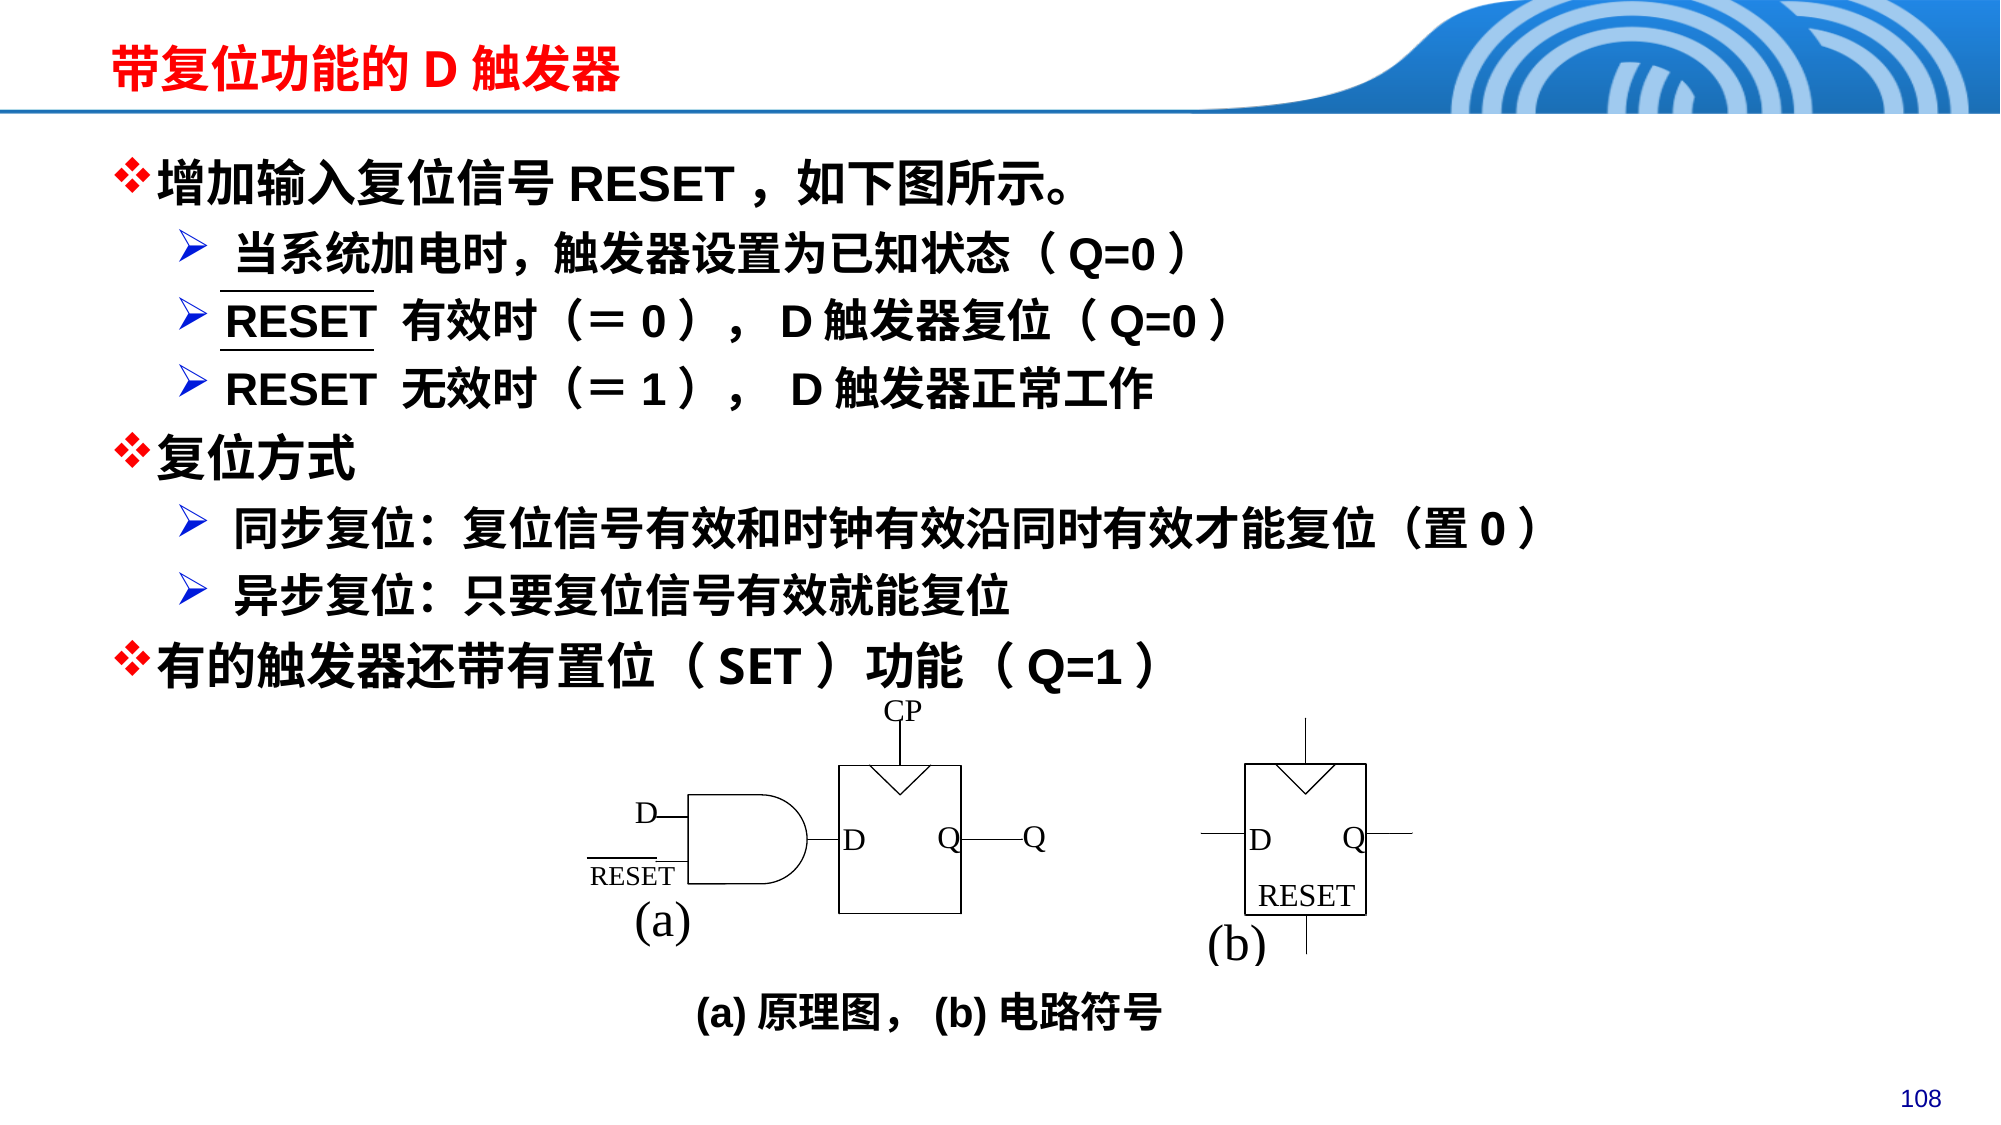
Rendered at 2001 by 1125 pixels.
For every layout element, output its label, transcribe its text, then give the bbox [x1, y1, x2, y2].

list 增加输入复位信号RESET，如下图所示。 当系统加电时，触发器设置为已知状态（Q=0） RESET 有效时（＝0），D触发器复位（Q=0） RESET 无效时（＝1）， D触发器正常工作 复位方式 同步复位：复位信号有效和时钟有效沿同时有效才能复位（置0） 异步复位：只要复位信号有效就能复位 有的触发器还带有置位（SET）功能（Q=1） [99, 147, 1769, 812]
text_box (a)原理图，(b)电路符号 [681, 978, 1296, 1044]
picture [0, 0, 2000, 114]
title 带复位功能的D触发器 [99, 40, 964, 103]
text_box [562, 692, 1119, 953]
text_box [1176, 715, 1438, 966]
